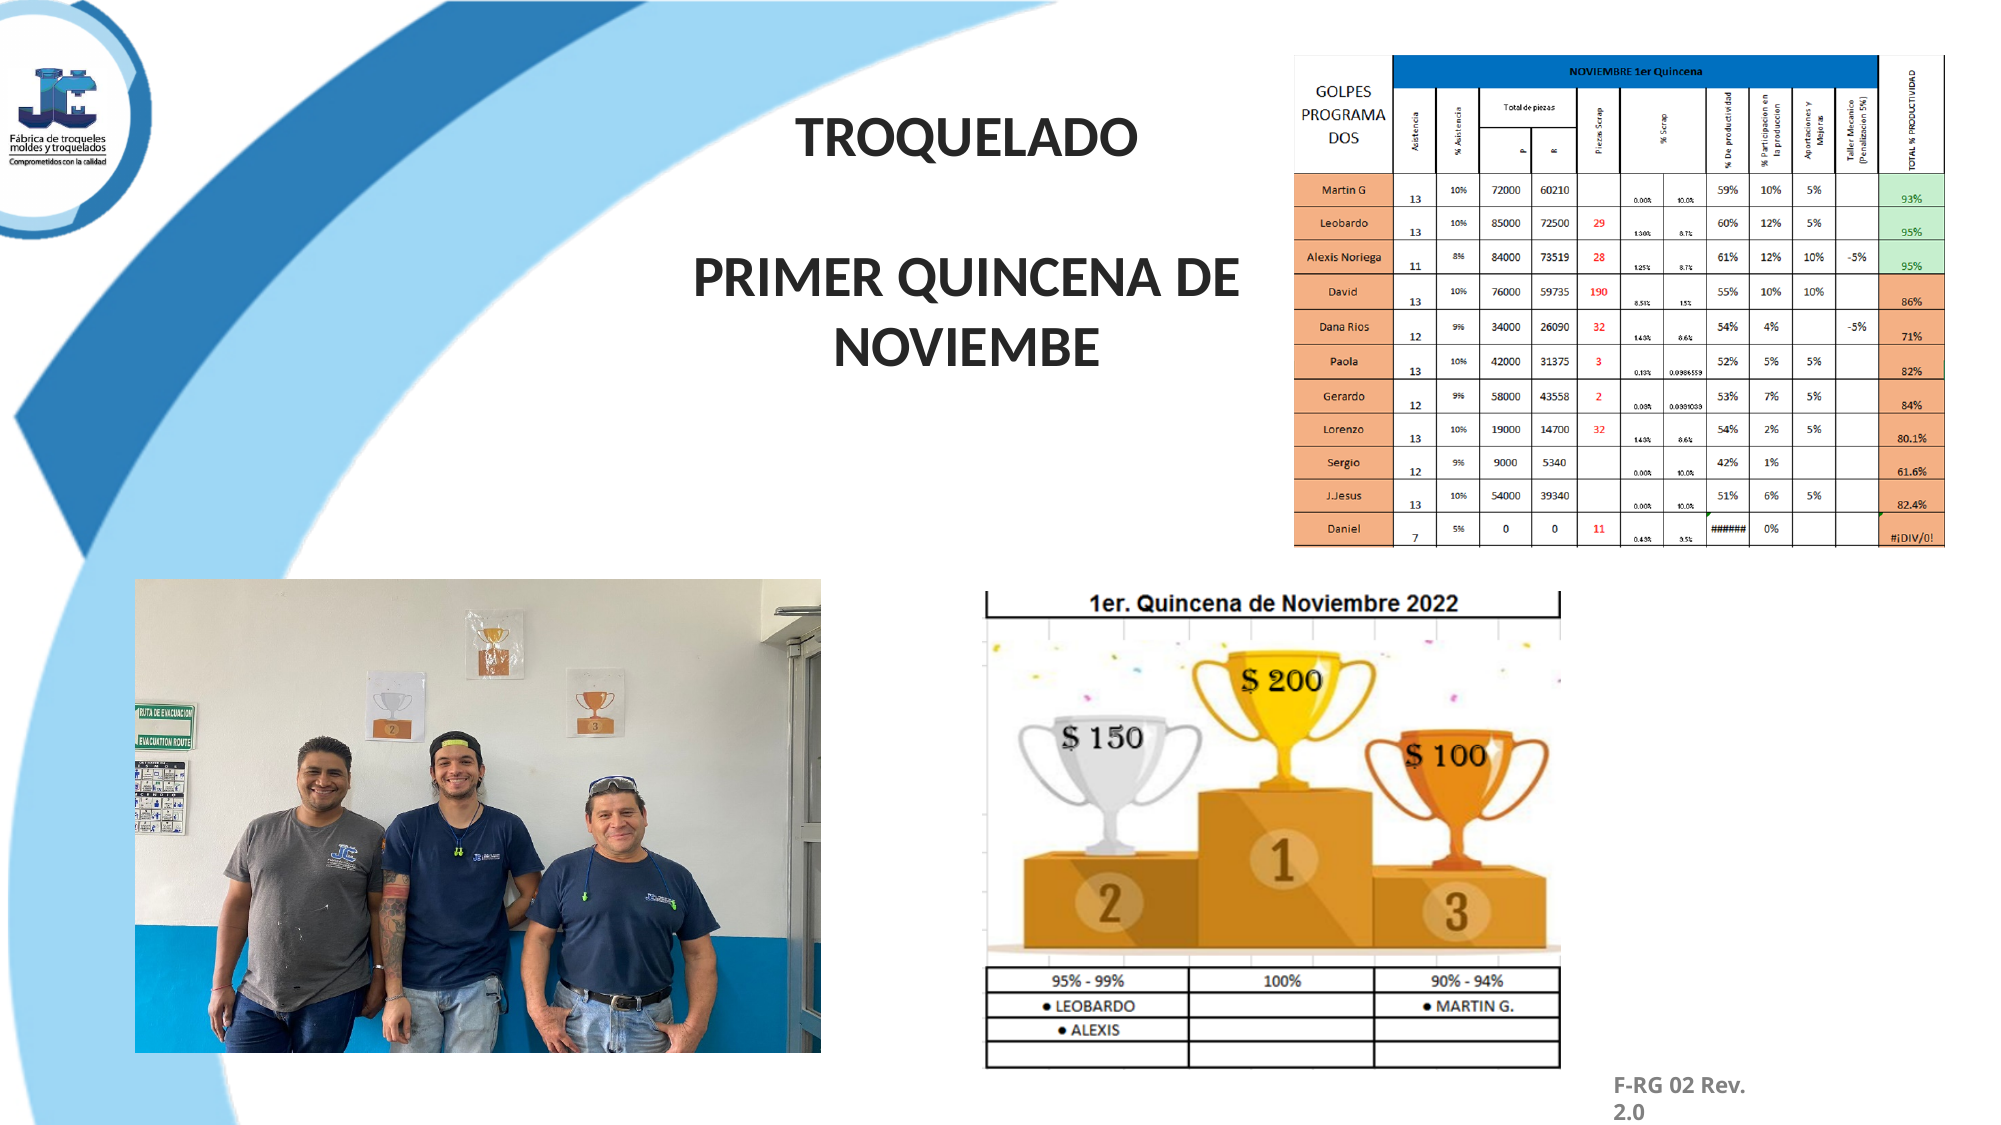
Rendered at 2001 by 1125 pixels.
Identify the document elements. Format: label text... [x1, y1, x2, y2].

picture [0, 0, 1945, 1123]
text_box TROQUELADO PRIMER QUINCENA DE NOVIEMBE [672, 91, 1262, 386]
